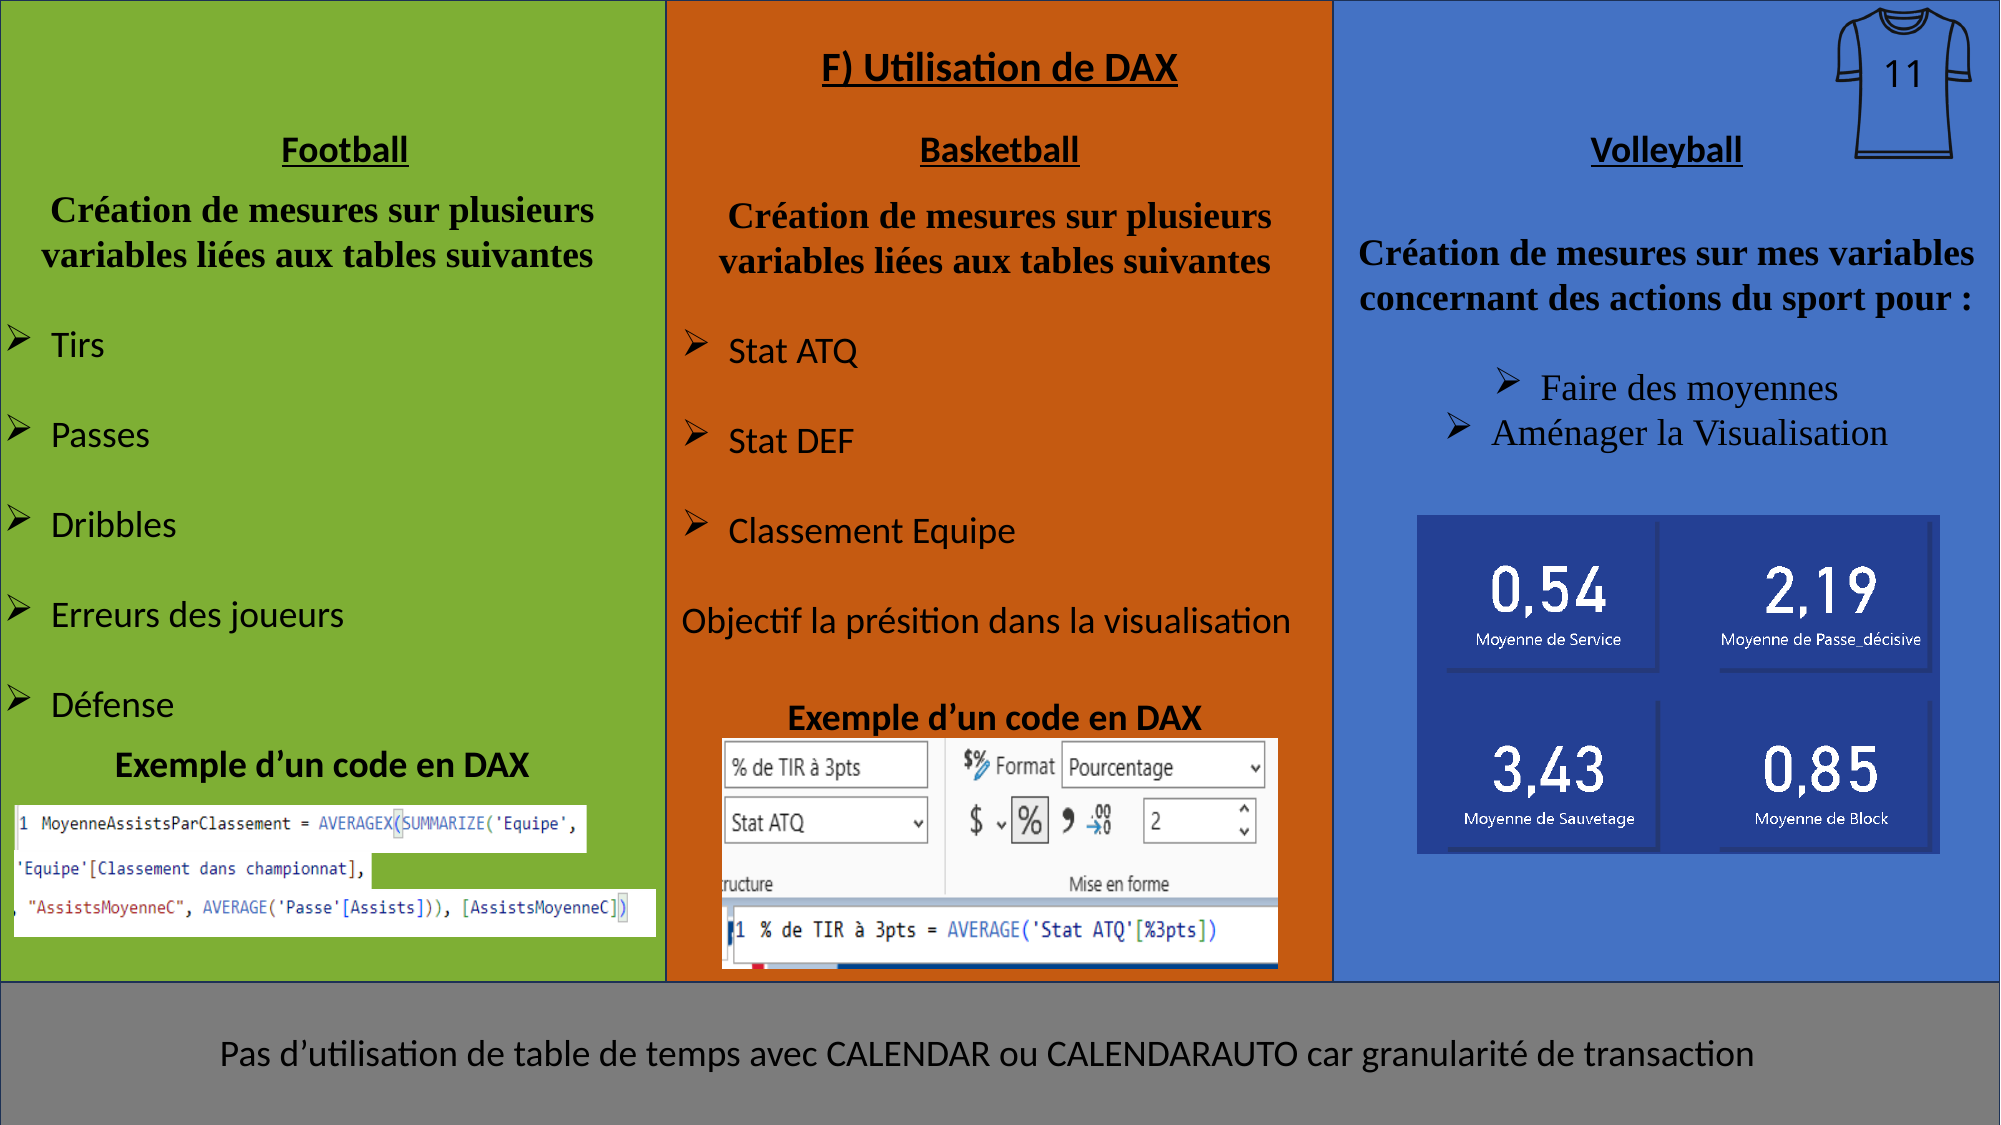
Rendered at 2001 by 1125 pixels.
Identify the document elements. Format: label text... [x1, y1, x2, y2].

text_box Pas d’utilisation de table de temps avec CALENDAR ou CALENDARAUTO car granularité de transaction [43, 1021, 1950, 1082]
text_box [14, 805, 656, 937]
text_box [0, 982, 2000, 1125]
picture [1417, 515, 1940, 854]
picture [722, 738, 1278, 969]
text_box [1820, 0, 1988, 167]
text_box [0, 0, 2000, 982]
